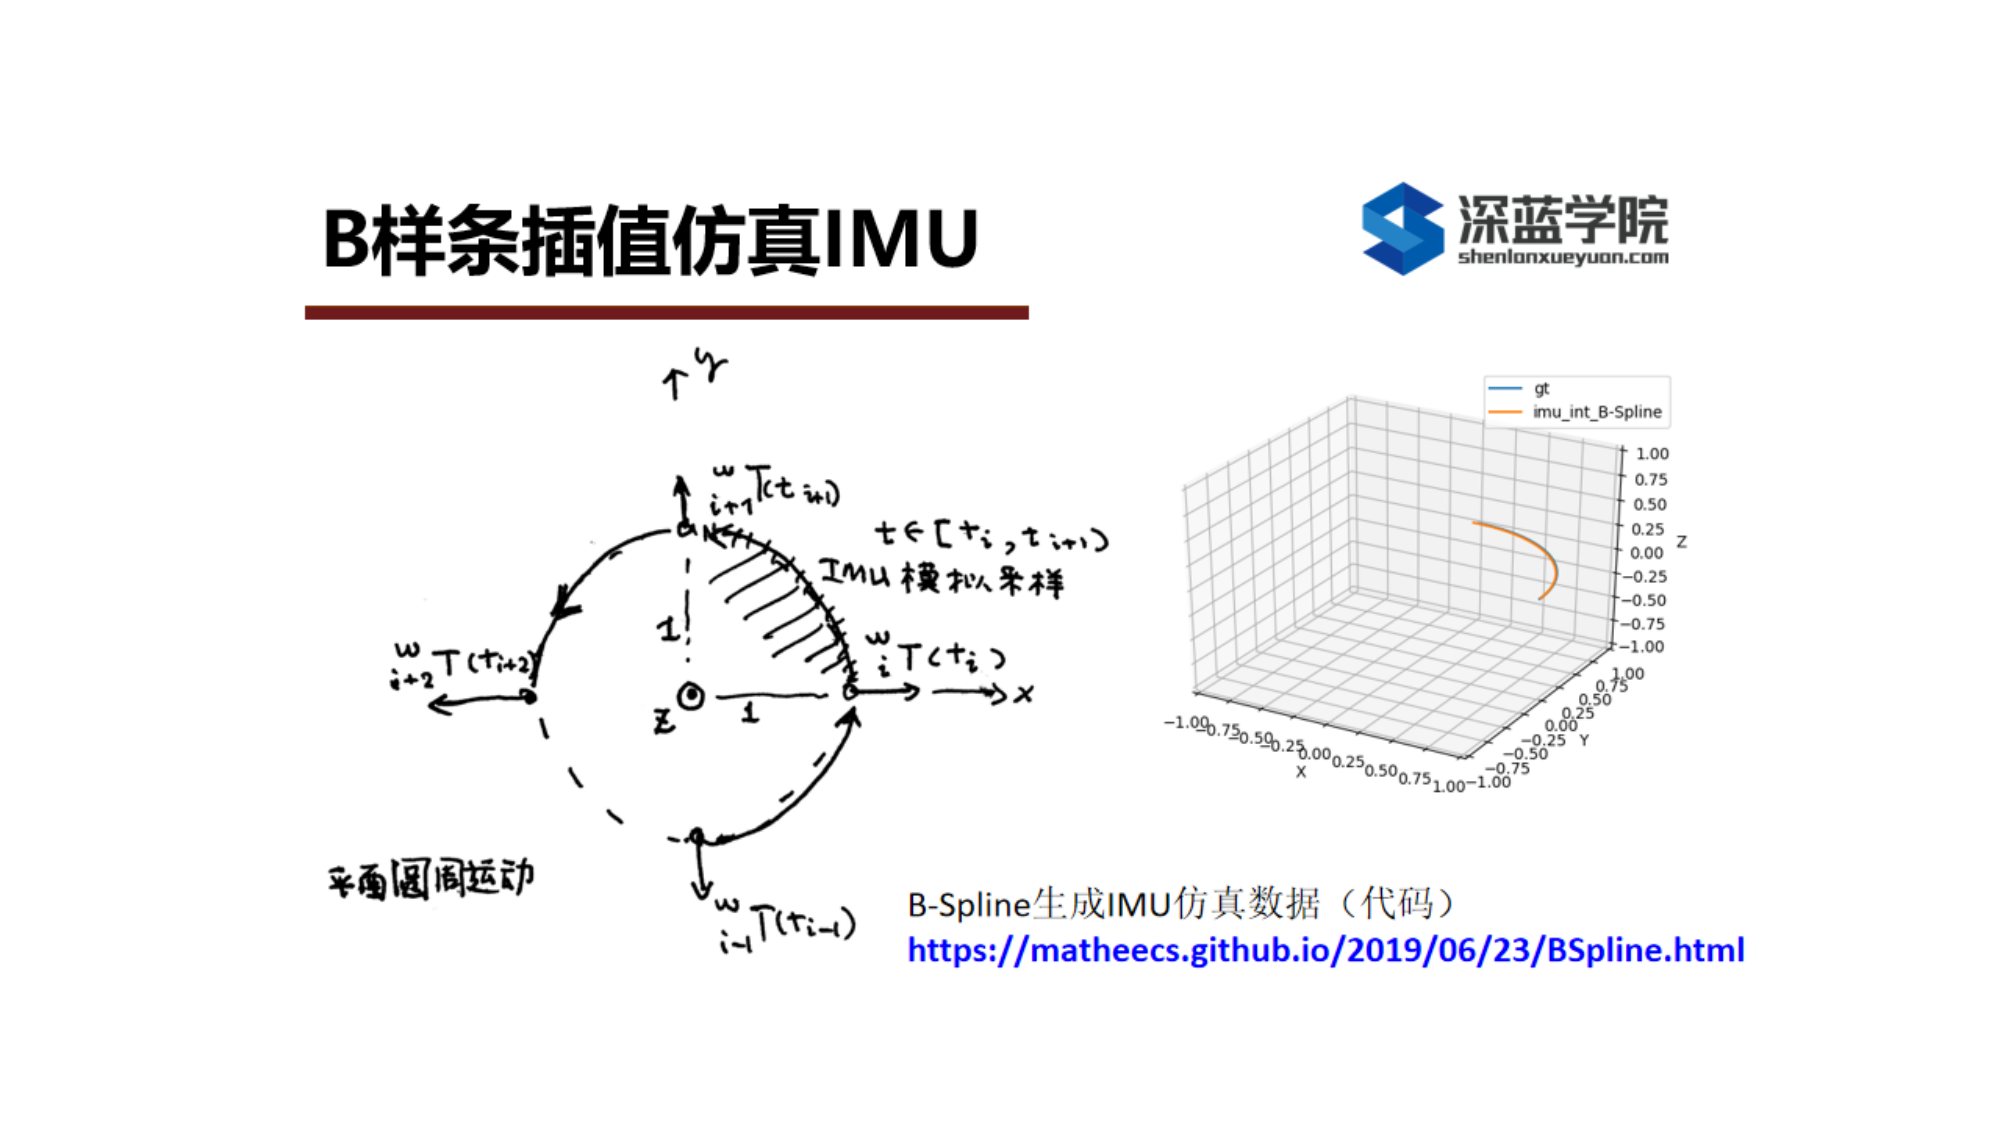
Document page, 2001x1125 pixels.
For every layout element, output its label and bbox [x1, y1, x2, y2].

picture [249, 140, 1750, 985]
